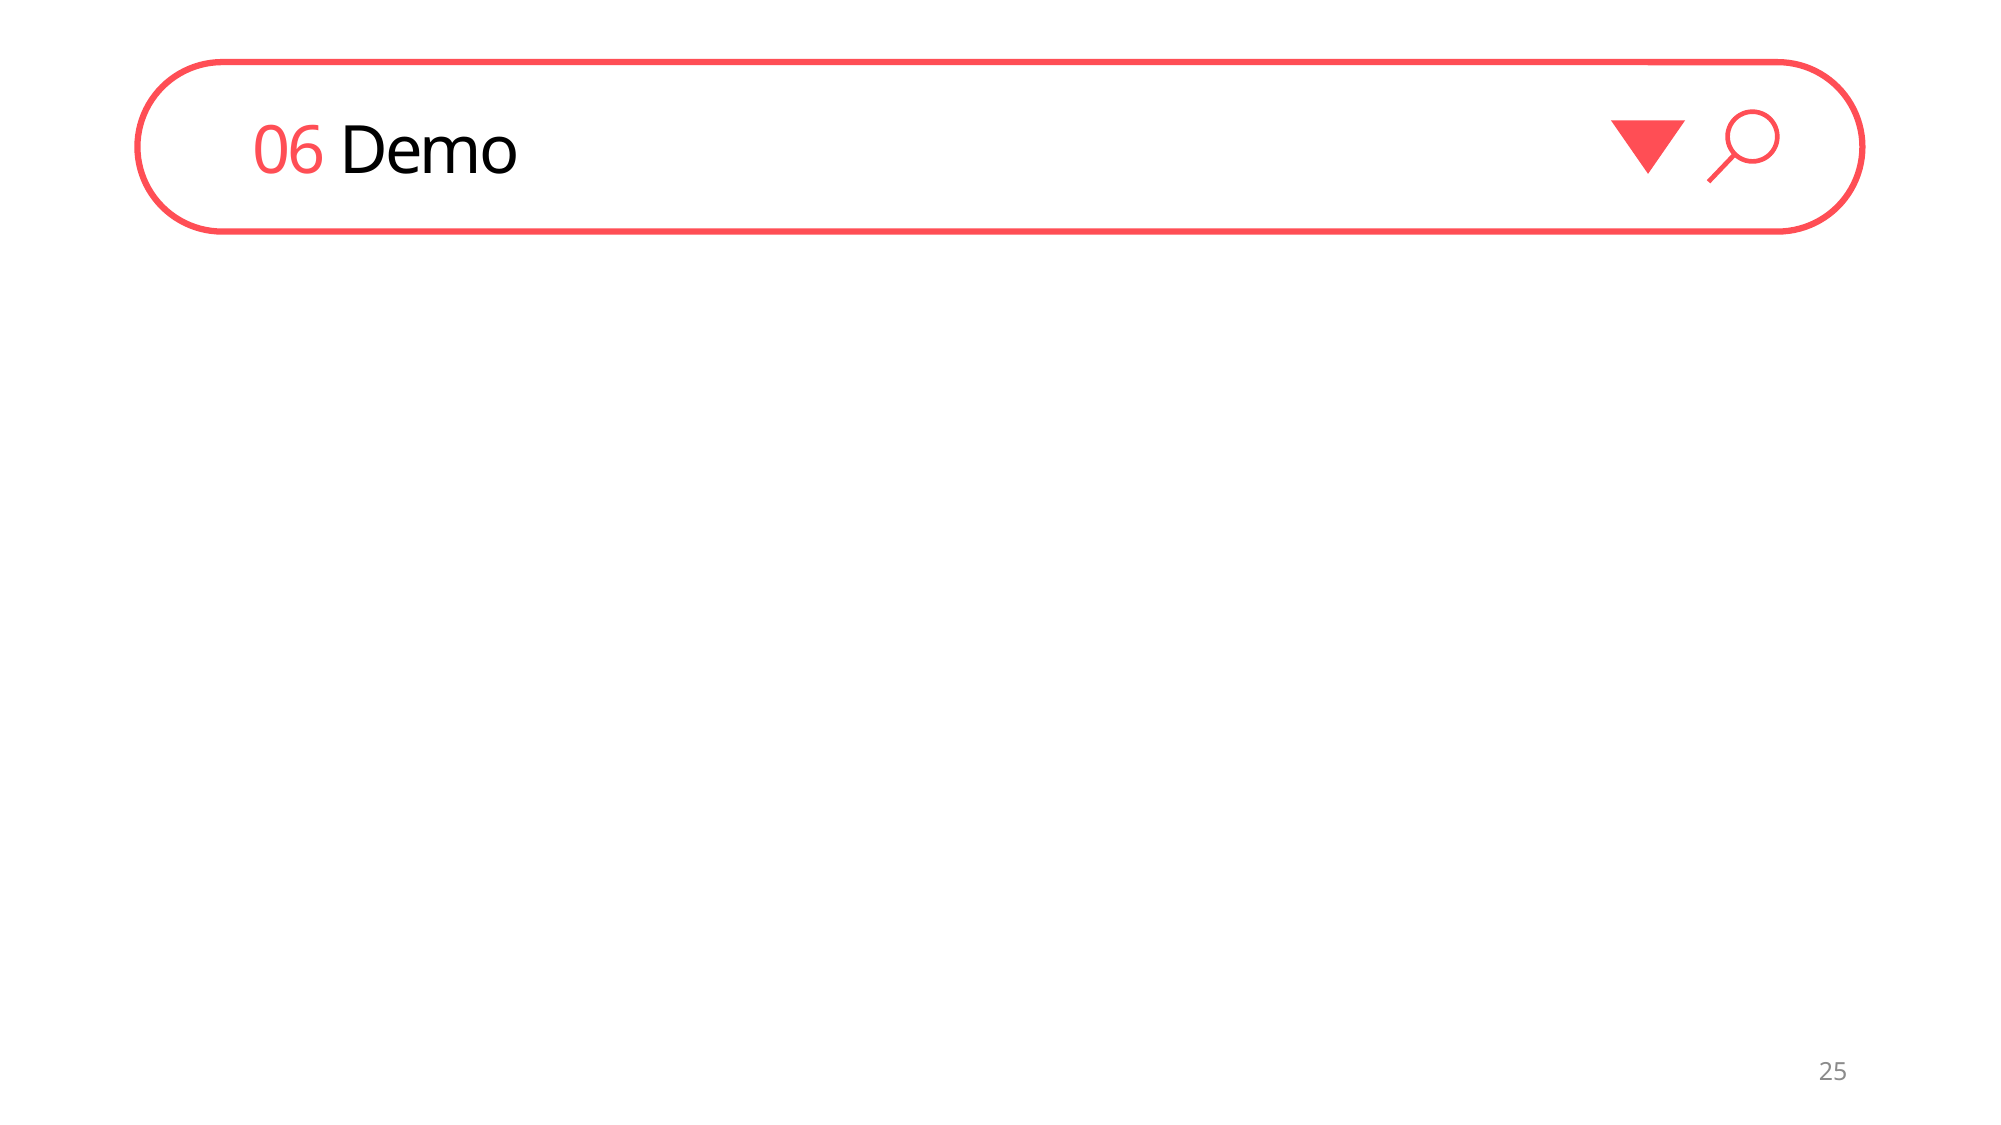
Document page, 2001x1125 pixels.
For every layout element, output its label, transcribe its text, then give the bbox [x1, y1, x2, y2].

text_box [137, 62, 1863, 232]
slide_number 25 [1412, 1042, 1863, 1103]
